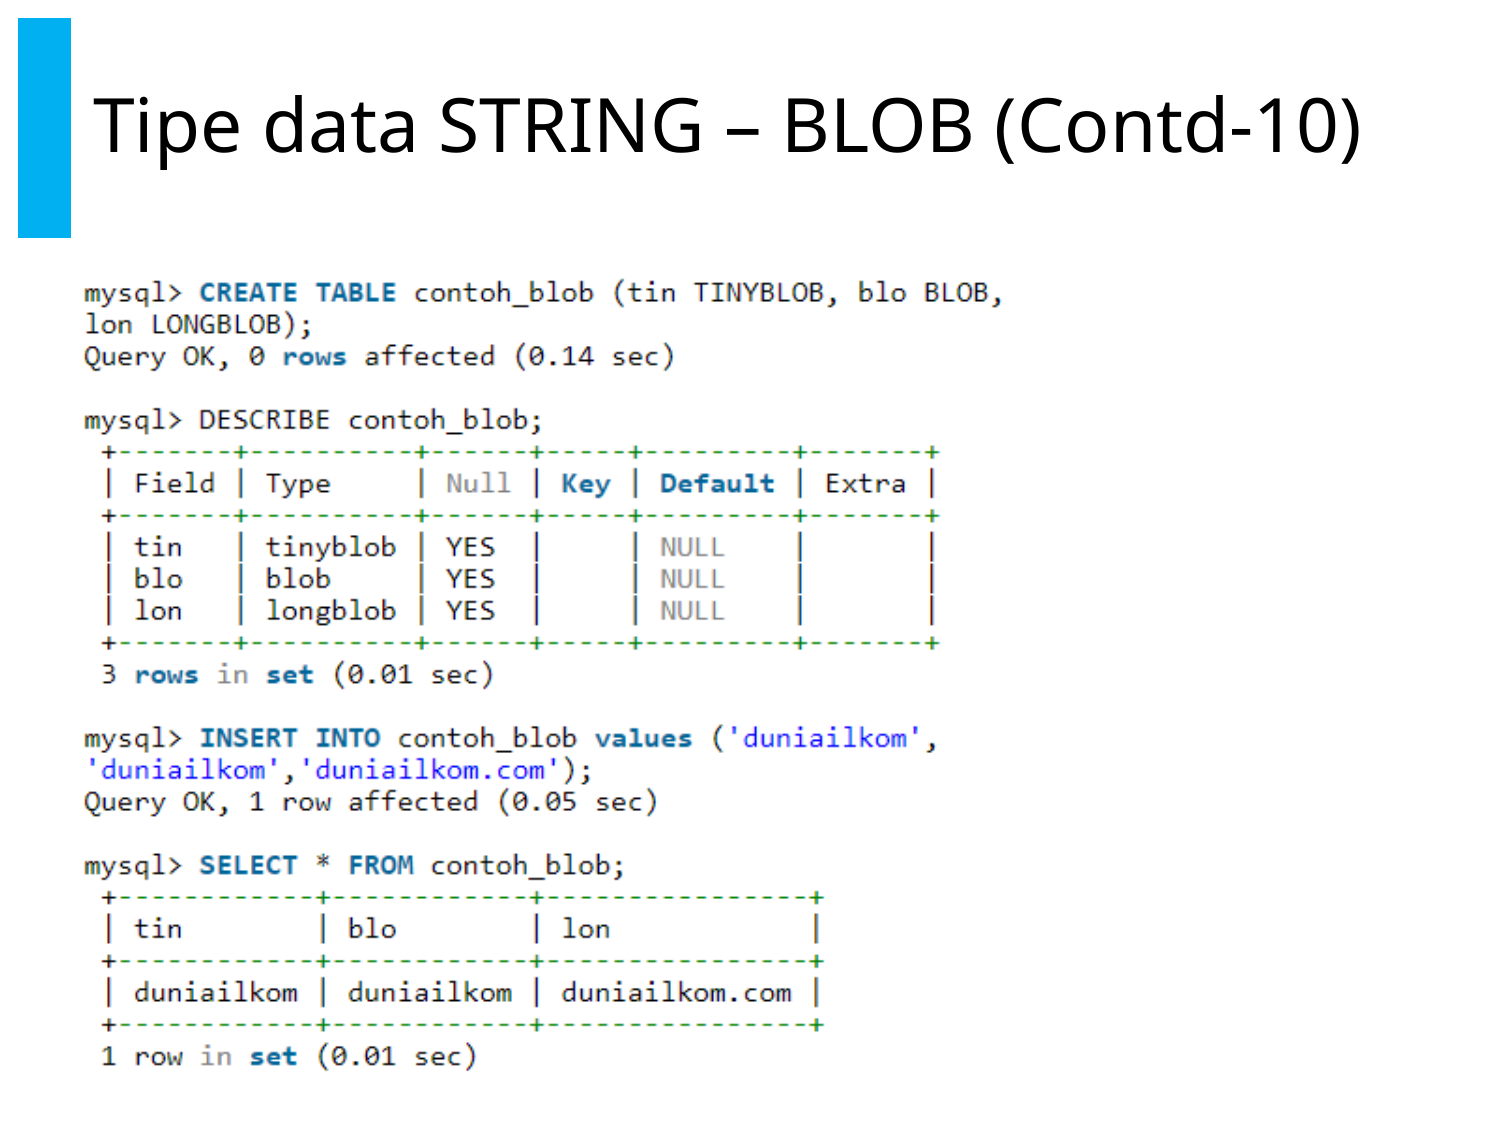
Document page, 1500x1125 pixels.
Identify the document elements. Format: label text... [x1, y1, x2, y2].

title Tipe data STRING – BLOB (Contd-10) [78, 19, 1443, 237]
picture [78, 272, 1017, 1088]
